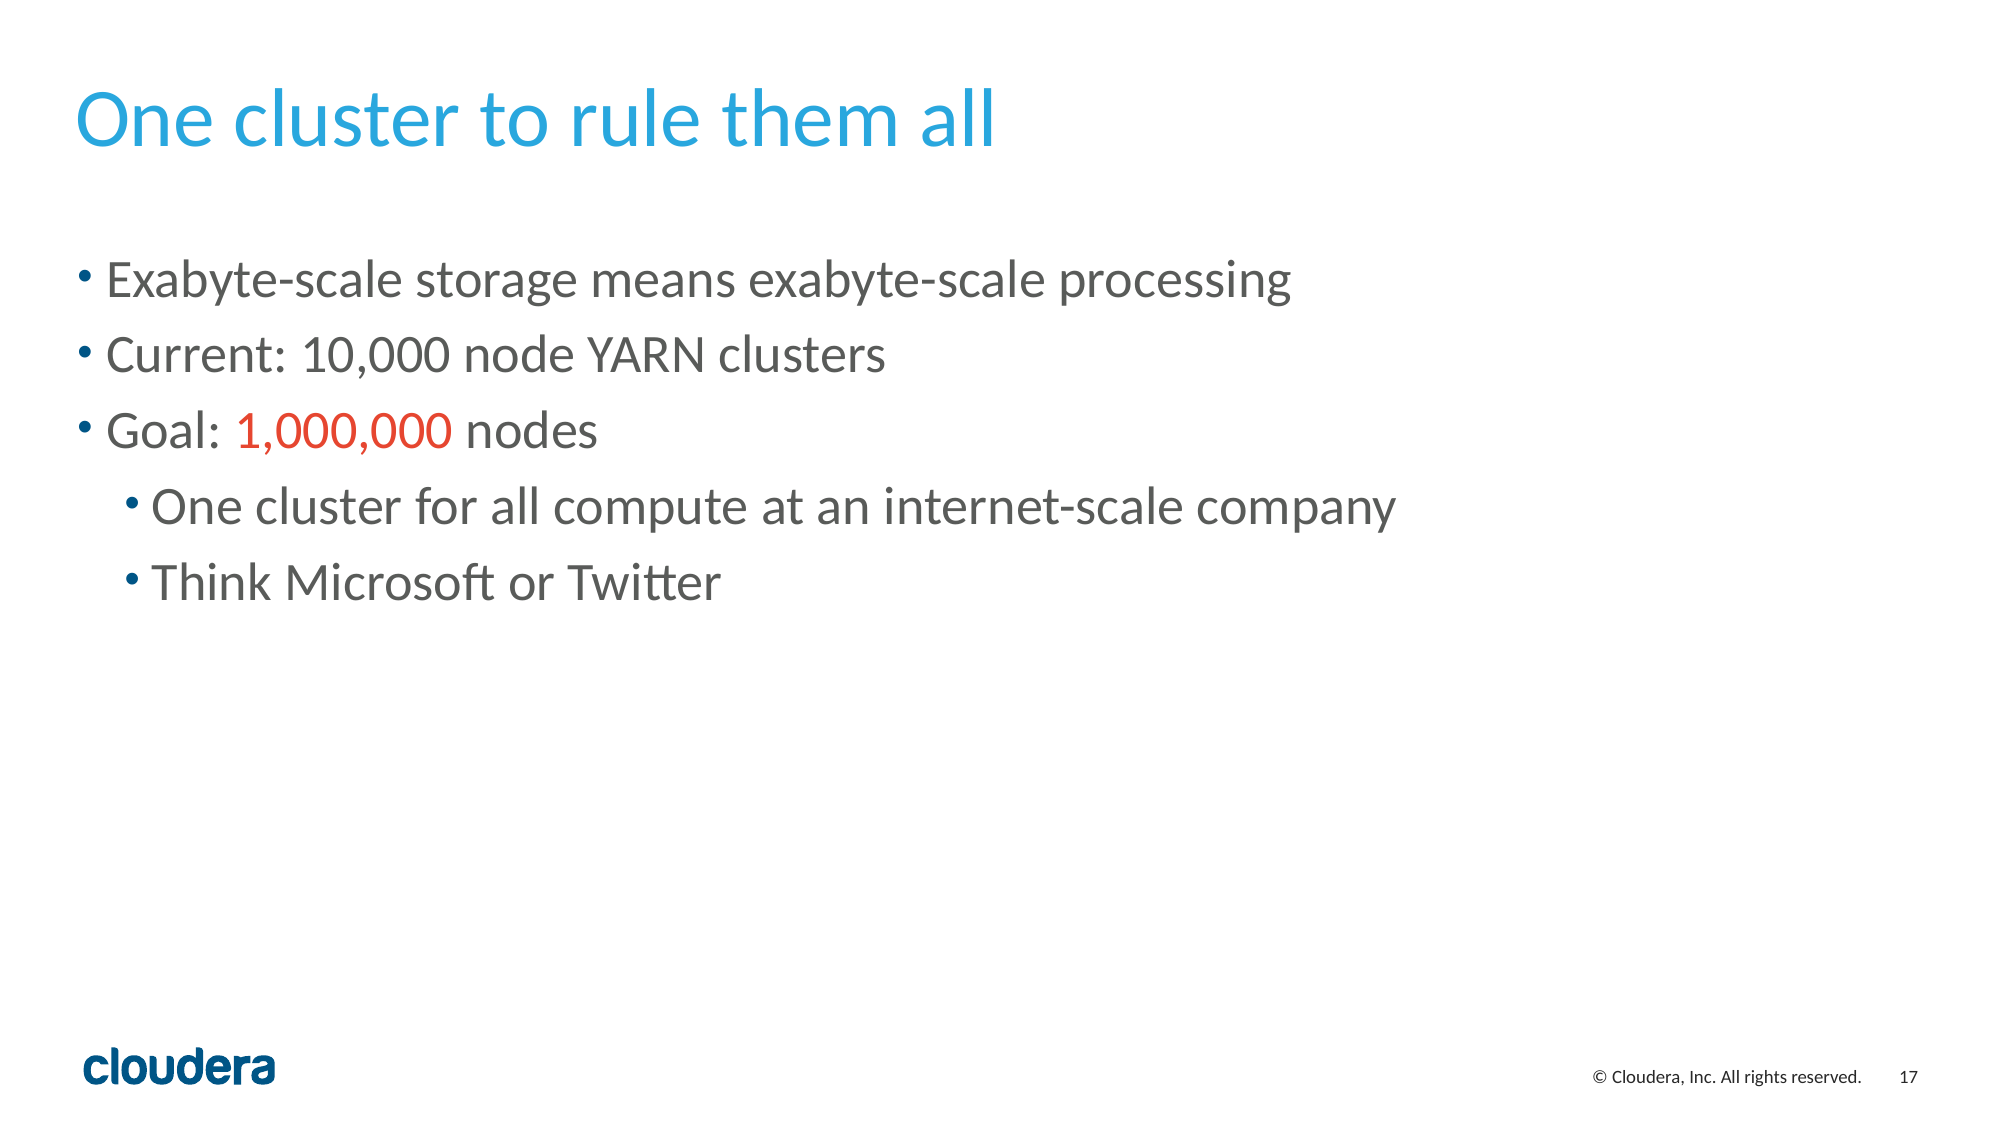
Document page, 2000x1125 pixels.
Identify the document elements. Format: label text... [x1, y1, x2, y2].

title One cluster to rule them all [60, 75, 1916, 205]
list Exabyte-scale storage means exabyte-scale processing Current: 10,000 node YARN clusters Goal: 1,000,000 nodes One cluster for all compute at an internet-scale company Think Microsoft or Twitter [62, 235, 1919, 1017]
